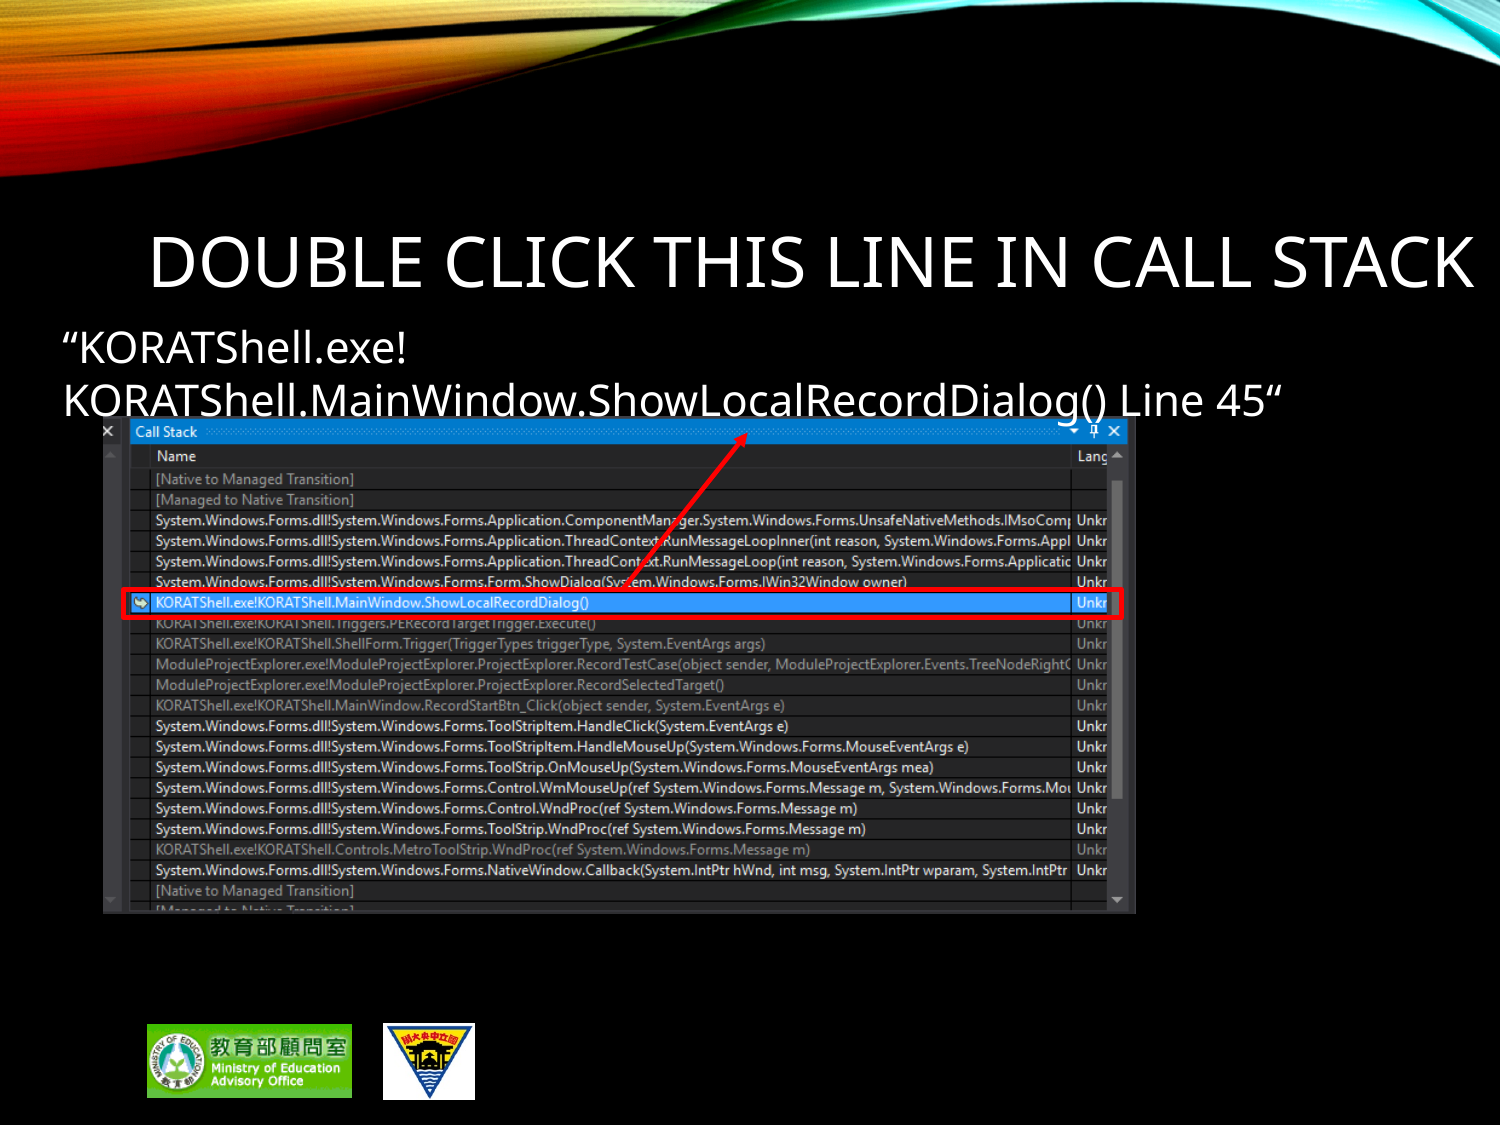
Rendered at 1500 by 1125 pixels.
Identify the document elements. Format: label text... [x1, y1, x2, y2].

picture [0, 0, 1500, 178]
picture [102, 416, 1137, 915]
title Double Click this line in Call Stack [103, 185, 1491, 345]
picture [147, 1024, 352, 1098]
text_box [622, 376, 748, 590]
picture [383, 1023, 475, 1100]
text_box “KORATShell.exe!KORATShell.MainWindow.ShowLocalRecordDialog() Line 45“ [47, 312, 1448, 433]
